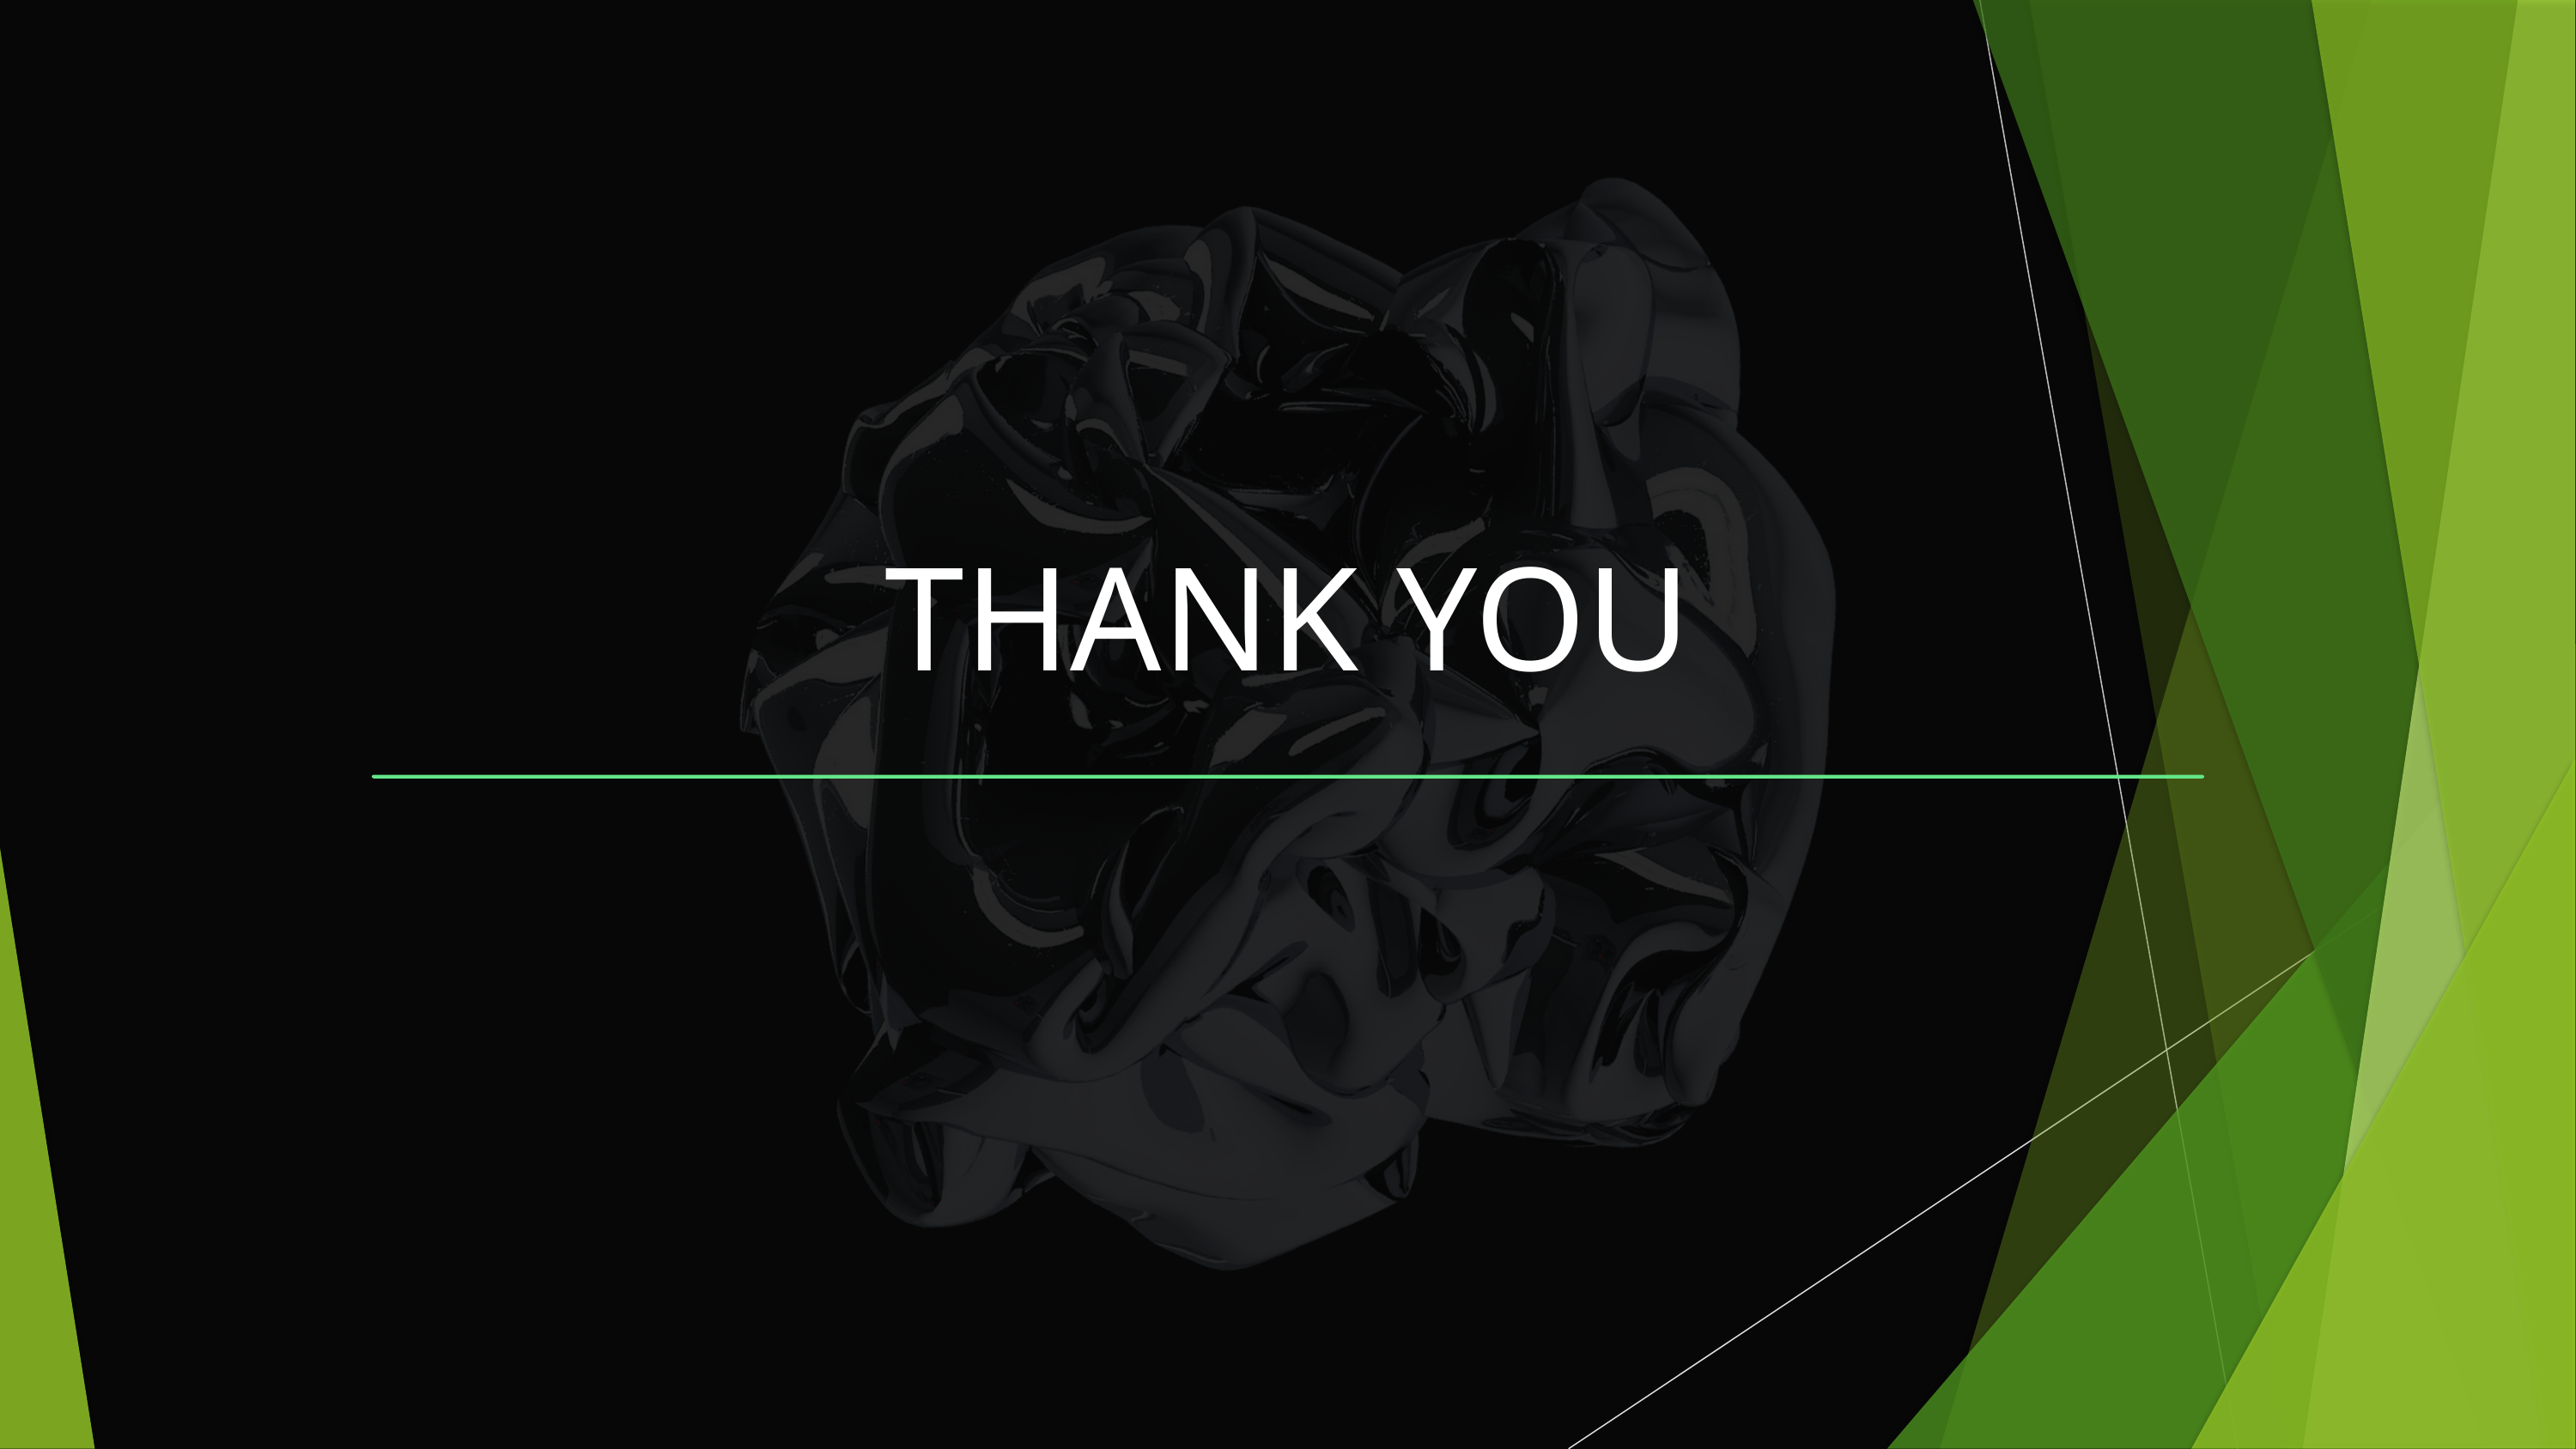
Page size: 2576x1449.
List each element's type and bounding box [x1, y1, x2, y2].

text_box [738, 910, 1838, 1273]
text_box [373, 527, 2203, 900]
text_box [738, 176, 1838, 525]
